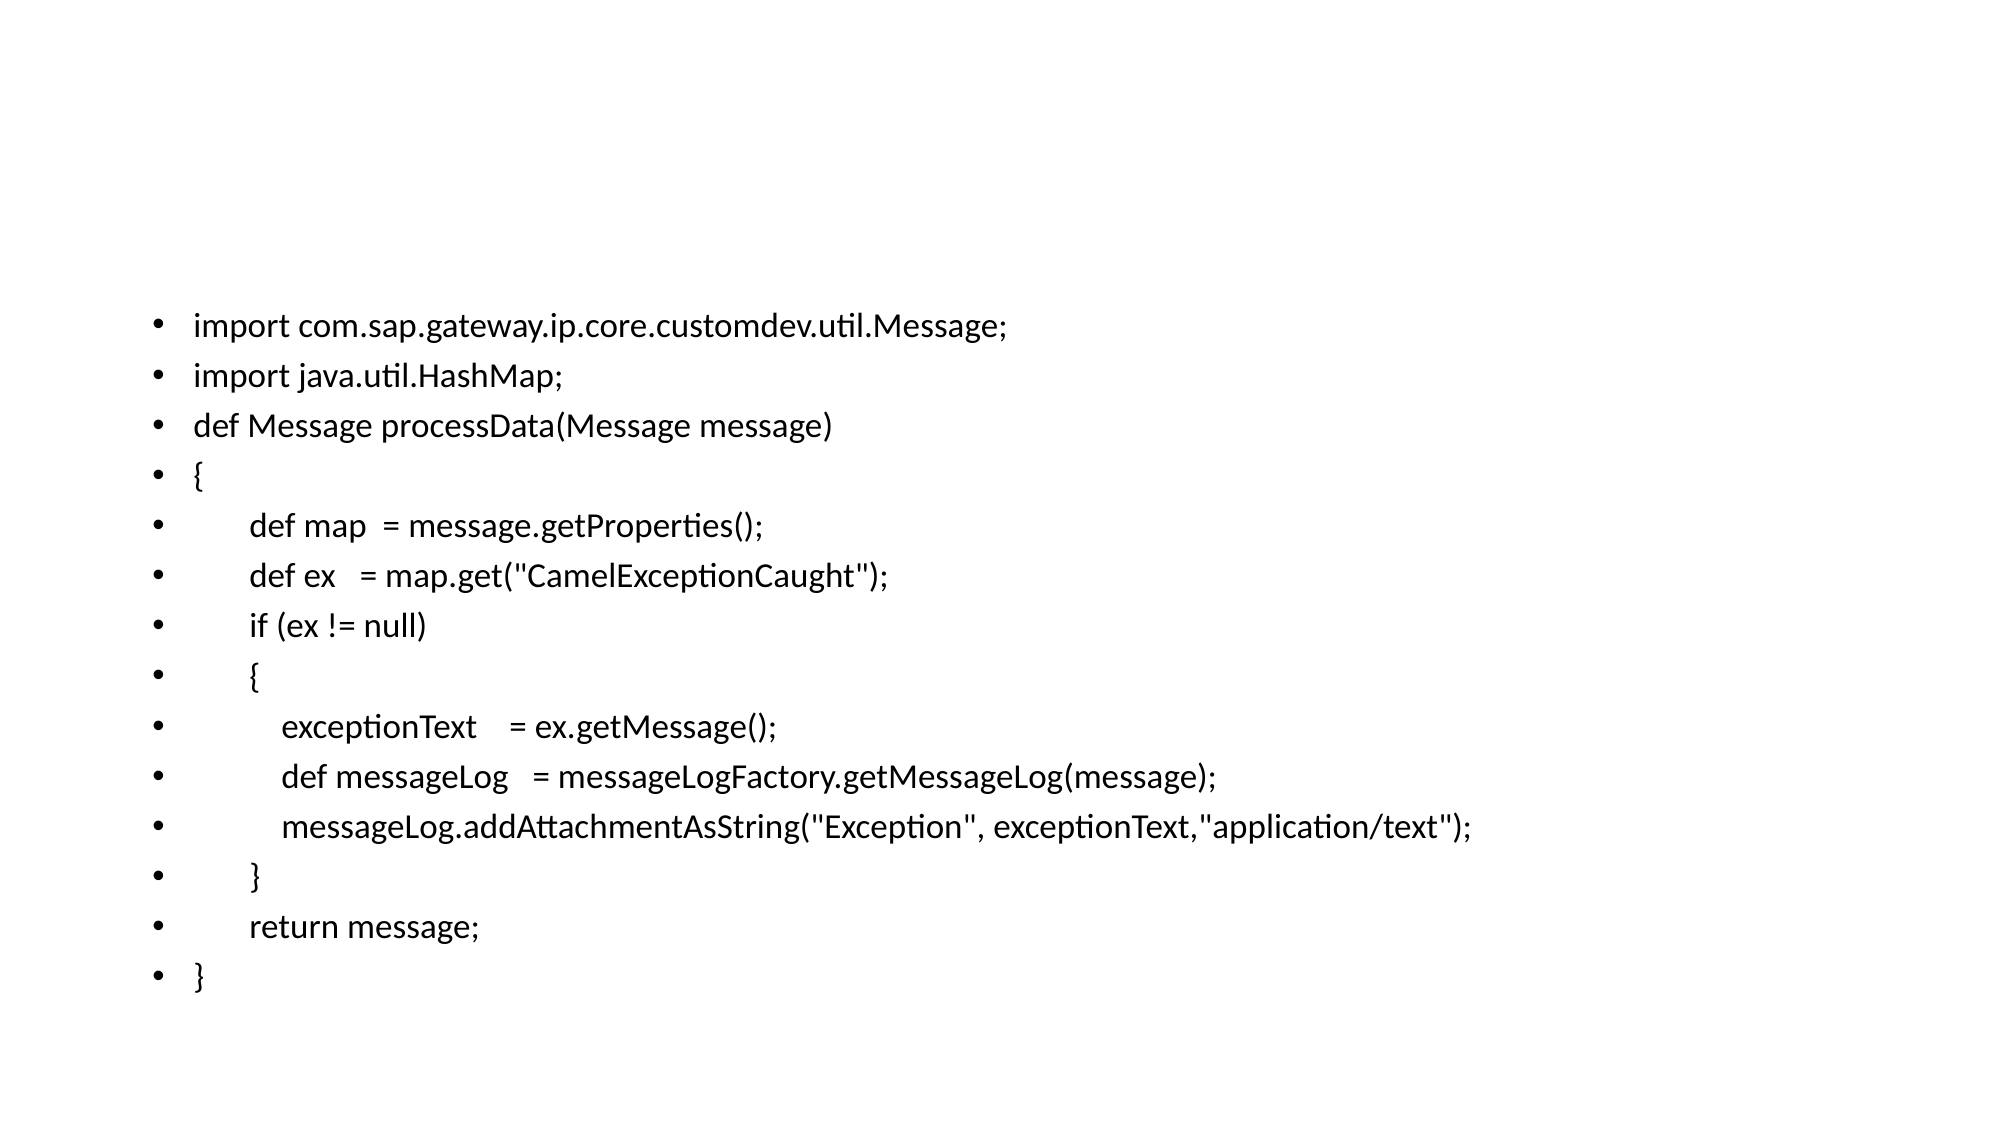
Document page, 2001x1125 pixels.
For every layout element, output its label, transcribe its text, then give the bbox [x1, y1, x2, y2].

list import com.sap.gateway.ip.core.customdev.util.Message; import java.util.HashMap; def Message processData(Message message) { def map = message.getProperties(); def ex = map.get("CamelExceptionCaught"); if (ex != null) { exceptionText = ex.getMessage(); def messageLog = messageLogFactory.getMessageLog(message); messageLog.addAttachmentAsString("Exception", exceptionText,"application/text"); } return message; } [137, 299, 1863, 1014]
